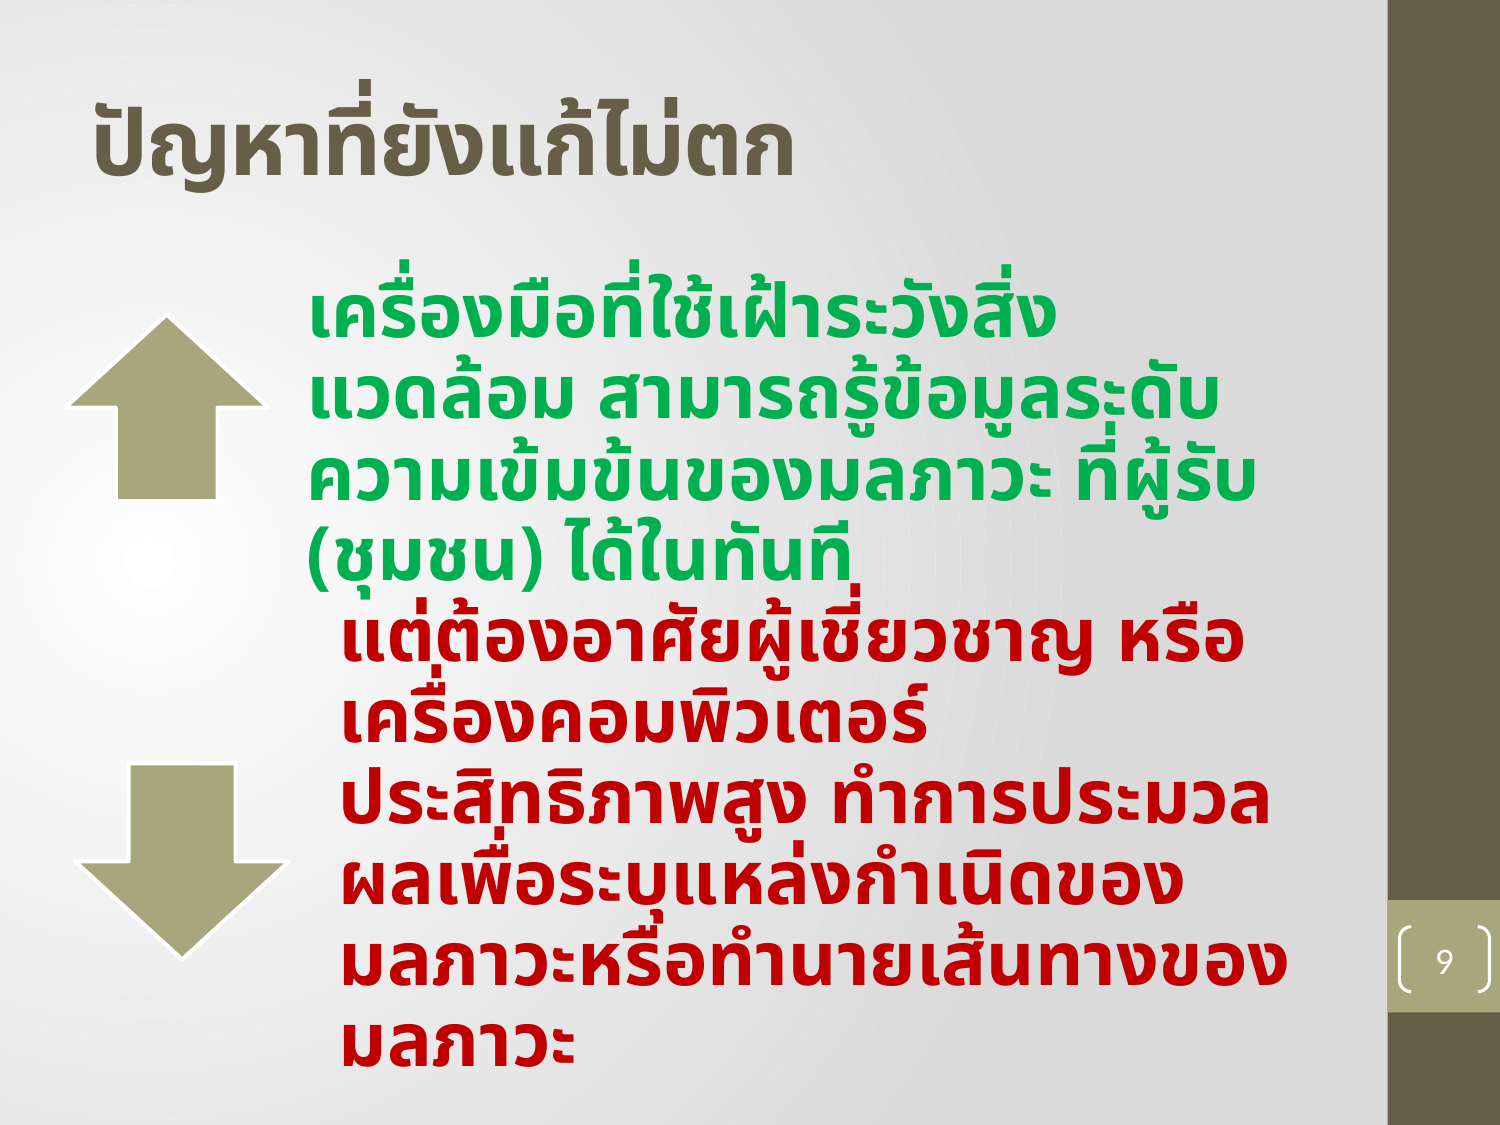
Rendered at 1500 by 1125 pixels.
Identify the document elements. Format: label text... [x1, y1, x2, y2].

slide_number 9 [1397, 925, 1492, 994]
title ปัญหาที่ยังแก้ไม่ตก [75, 45, 1325, 233]
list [74, 261, 1326, 1051]
